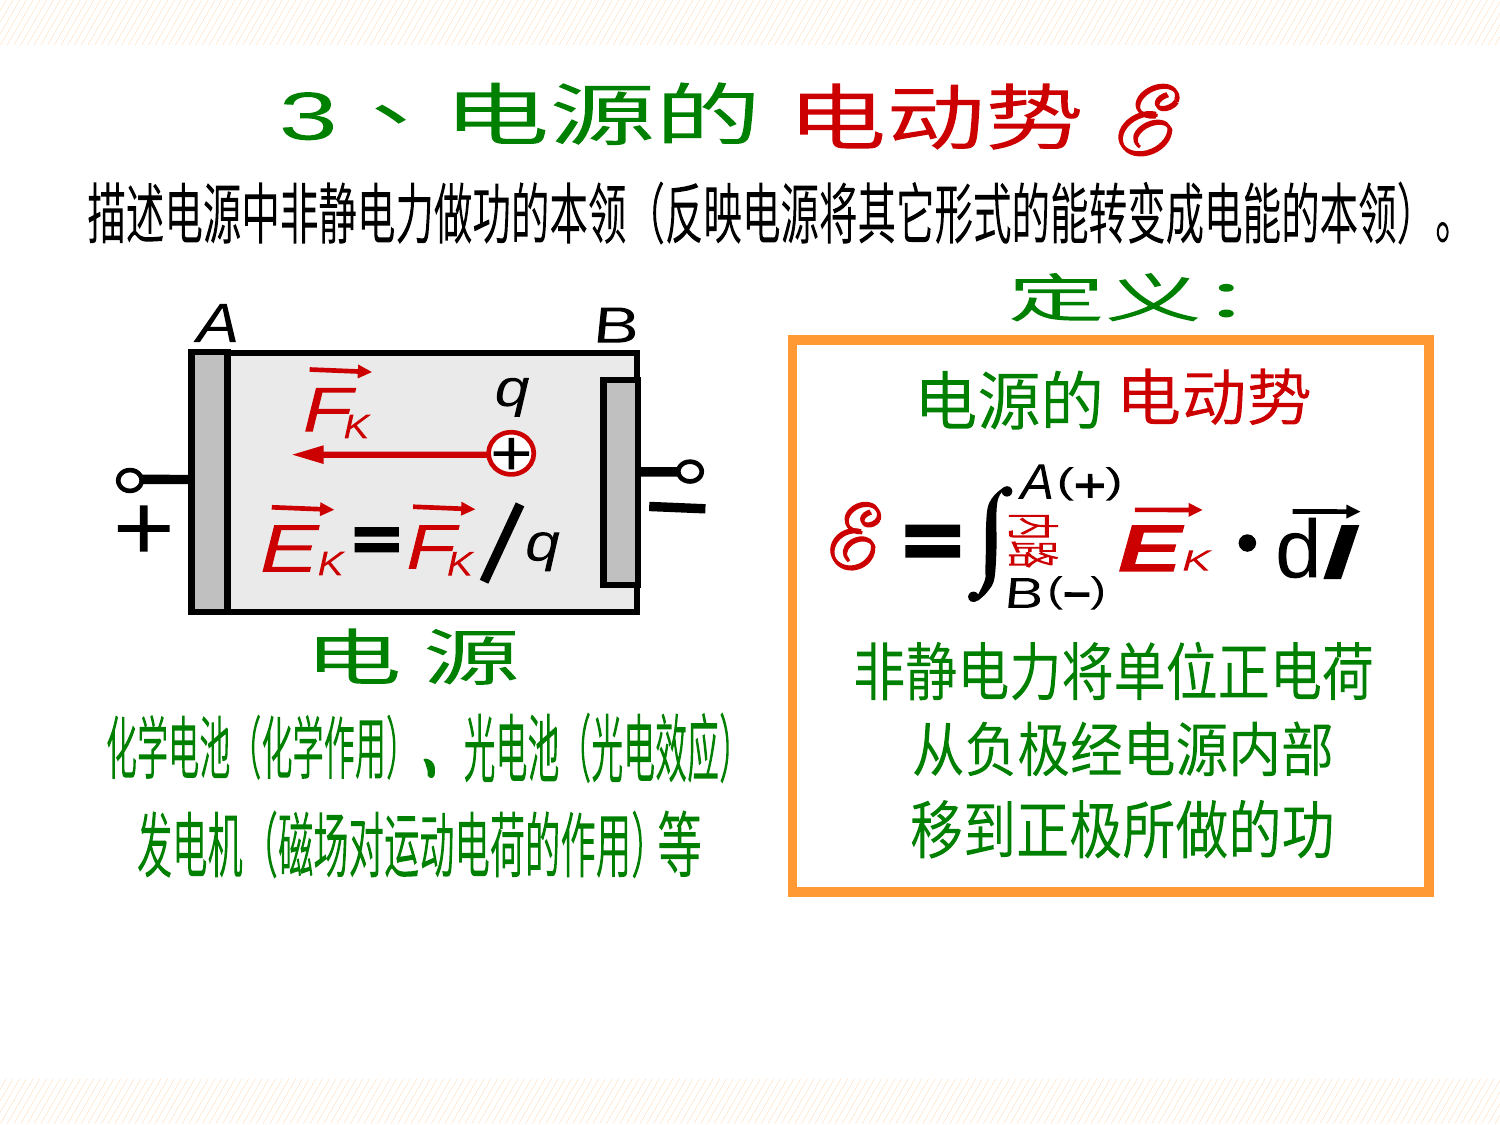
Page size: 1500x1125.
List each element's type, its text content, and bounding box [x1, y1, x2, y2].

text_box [792, 272, 1430, 893]
title 电源的电动势 [828, 46, 1500, 109]
text_box [0, 1078, 1500, 1124]
text_box [0, 0, 1500, 46]
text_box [282, 72, 1180, 159]
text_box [106, 303, 730, 879]
